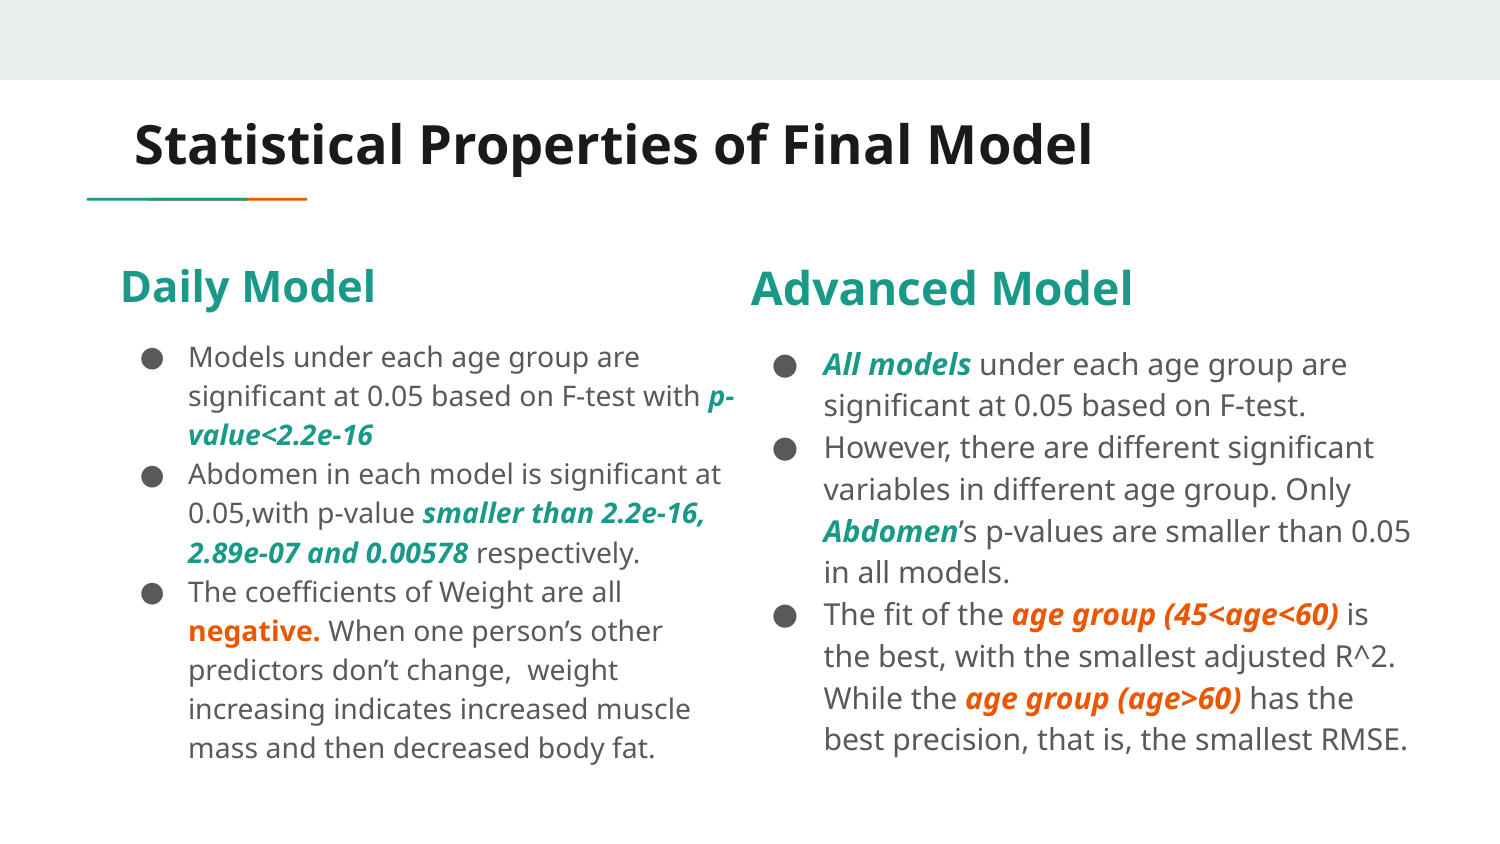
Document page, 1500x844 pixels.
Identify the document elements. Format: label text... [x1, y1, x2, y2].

title Statistical Properties of Final Model [119, 95, 1381, 184]
list Advanced Model All models under each age group are significant at 0.05 based on F-test. However, there are different significant variables in different age group. Only Abdomen’s p-values are smaller than 0.05 in all models. The fit of the age group (45<age<60) is the best, with the smallest adjusted R^2. While the age group (age>60) has the best precision, that is, the smallest RMSE. [735, 235, 1438, 802]
list Daily Model Models under each age group are significant at 0.05 based on F-test with p-value<2.2e-16 Abdomen in each model is significant at 0.05,with p-value smaller than 2.2e-16, 2.89e-07 and 0.00578 respectively. The coefficients of Weight are all negative. When one person’s other predictors don’t change, weight increasing indicates increased muscle mass and then decreased body fat. [104, 235, 735, 791]
